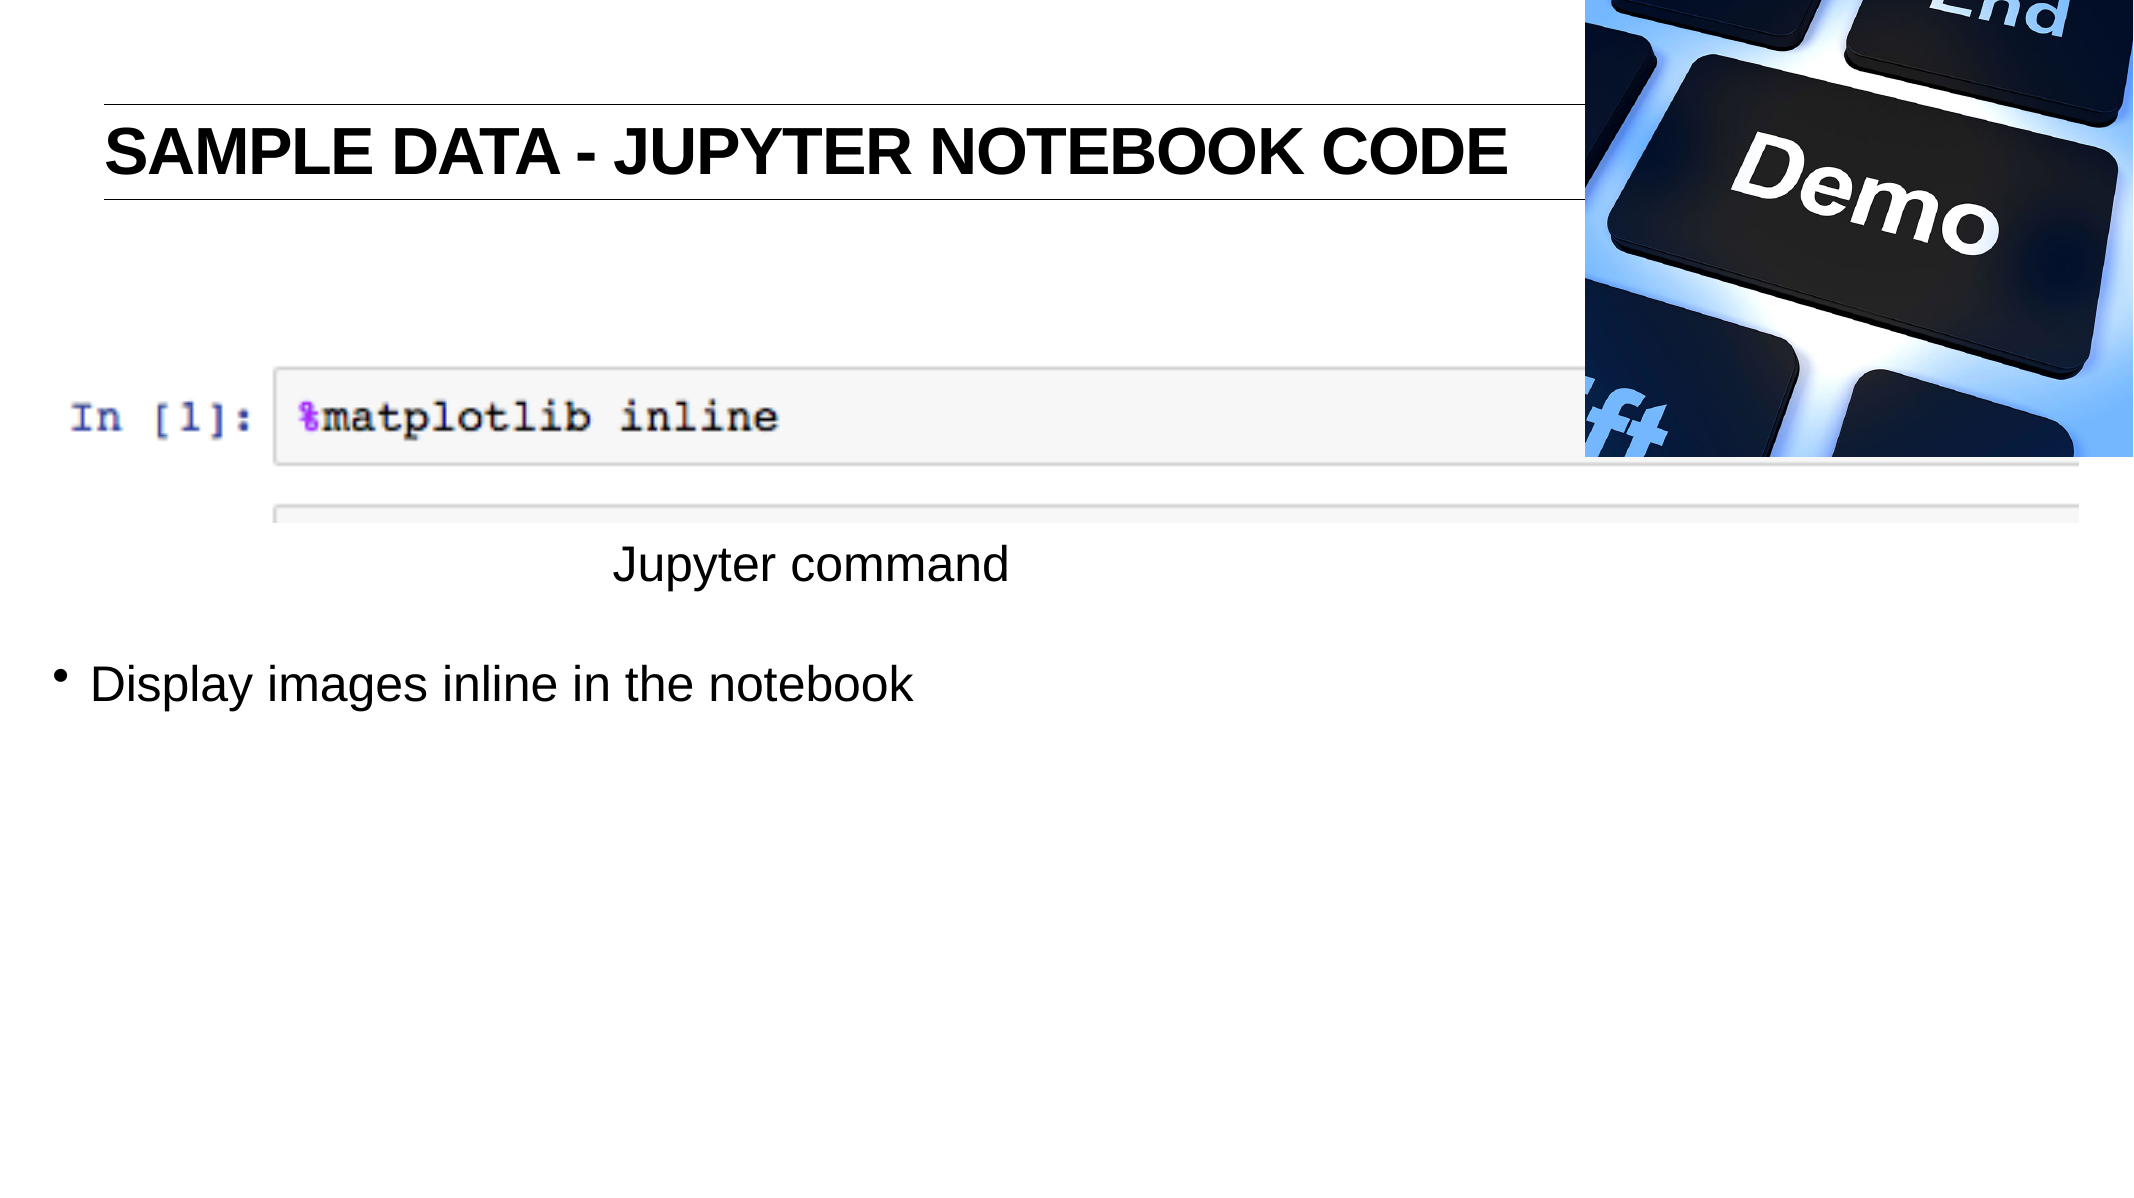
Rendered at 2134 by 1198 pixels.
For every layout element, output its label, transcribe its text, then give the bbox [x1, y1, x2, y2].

text_box Jupyter command Display images inline in the notebook [44, 523, 2090, 960]
list Sample data - jupYter notebook code [103, 120, 1539, 193]
picture [0, 0, 2134, 948]
